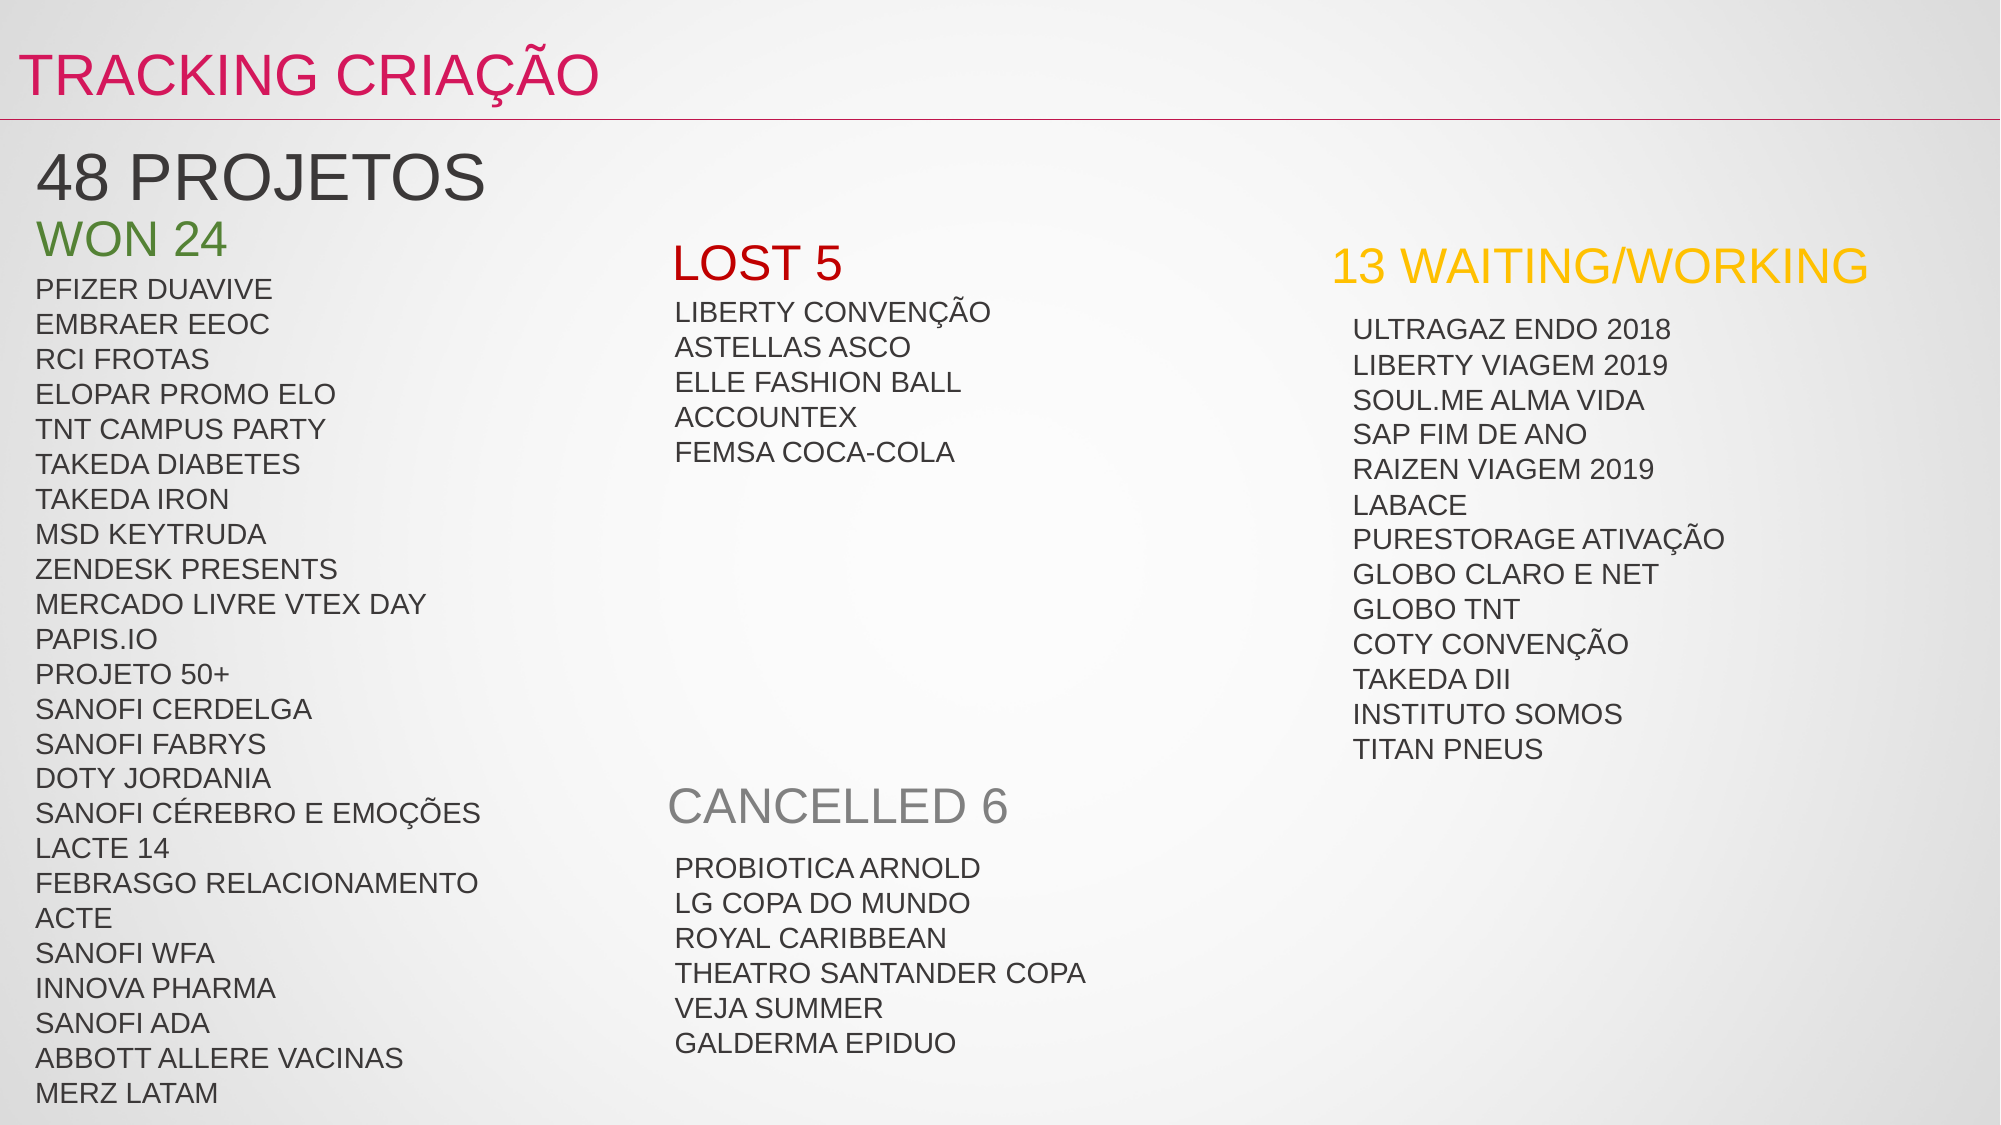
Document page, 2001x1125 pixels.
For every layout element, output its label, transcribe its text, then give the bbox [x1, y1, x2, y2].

text_box LIBERTY CONVENÇÃO ASTELLAS ASCO ELLE FASHION BALL ACCOUNTEX FEMSA COCA-COLA [659, 286, 1146, 581]
picture [0, 0, 2001, 1125]
text_box WON 24 [22, 199, 467, 263]
text_box TRACKING CRIAÇÃO [4, 29, 1082, 114]
text_box PFIZER DUAVIVE EMBRAER EEOC RCI FROTAS ELOPAR PROMO ELO TNT CAMPUS PARTY TAKEDA DIABETES TAKEDA IRON MSD KEYTRUDA ZENDESK PRESENTS MERCADO LIVRE VTEX DAY PAPIS.IO PROJETO 50+ SANOFI CERDELGA SANOFI FABRYS DOTY JORDANIA SANOFI CÉREBRO E EMOÇÕES LACTE 14 FEBRASGO RELACIONAMENTO ACTE SANOFI WFA INNOVA PHARMA SANOFI ADA ABBOTT ALLERE VACINAS MERZ LATAM [20, 263, 600, 1125]
text_box ULTRAGAZ ENDO 2018 LIBERTY VIAGEM 2019 SOUL.ME ALMA VIDA SAP FIM DE ANO RAIZEN VIAGEM 2019 LABACE PURESTORAGE ATIVAÇÃO GLOBO CLARO E NET GLOBO TNT COTY CONVENÇÃO TAKEDA DII INSTITUTO SOMOS TITAN PNEUS [1337, 303, 1936, 983]
text_box 48 PROJETOS [21, 126, 523, 222]
text_box 13 WAITING/WORKING [1316, 226, 1953, 301]
text_box CANCELLED 6 [653, 766, 1035, 842]
text_box PROBIOTICA ARNOLD LG COPA DO MUNDO ROYAL CARIBBEAN THEATRO SANTANDER COPA VEJA SUMMER GALDERMA EPIDUO [659, 841, 1326, 1125]
text_box LOST 5 [657, 222, 906, 298]
